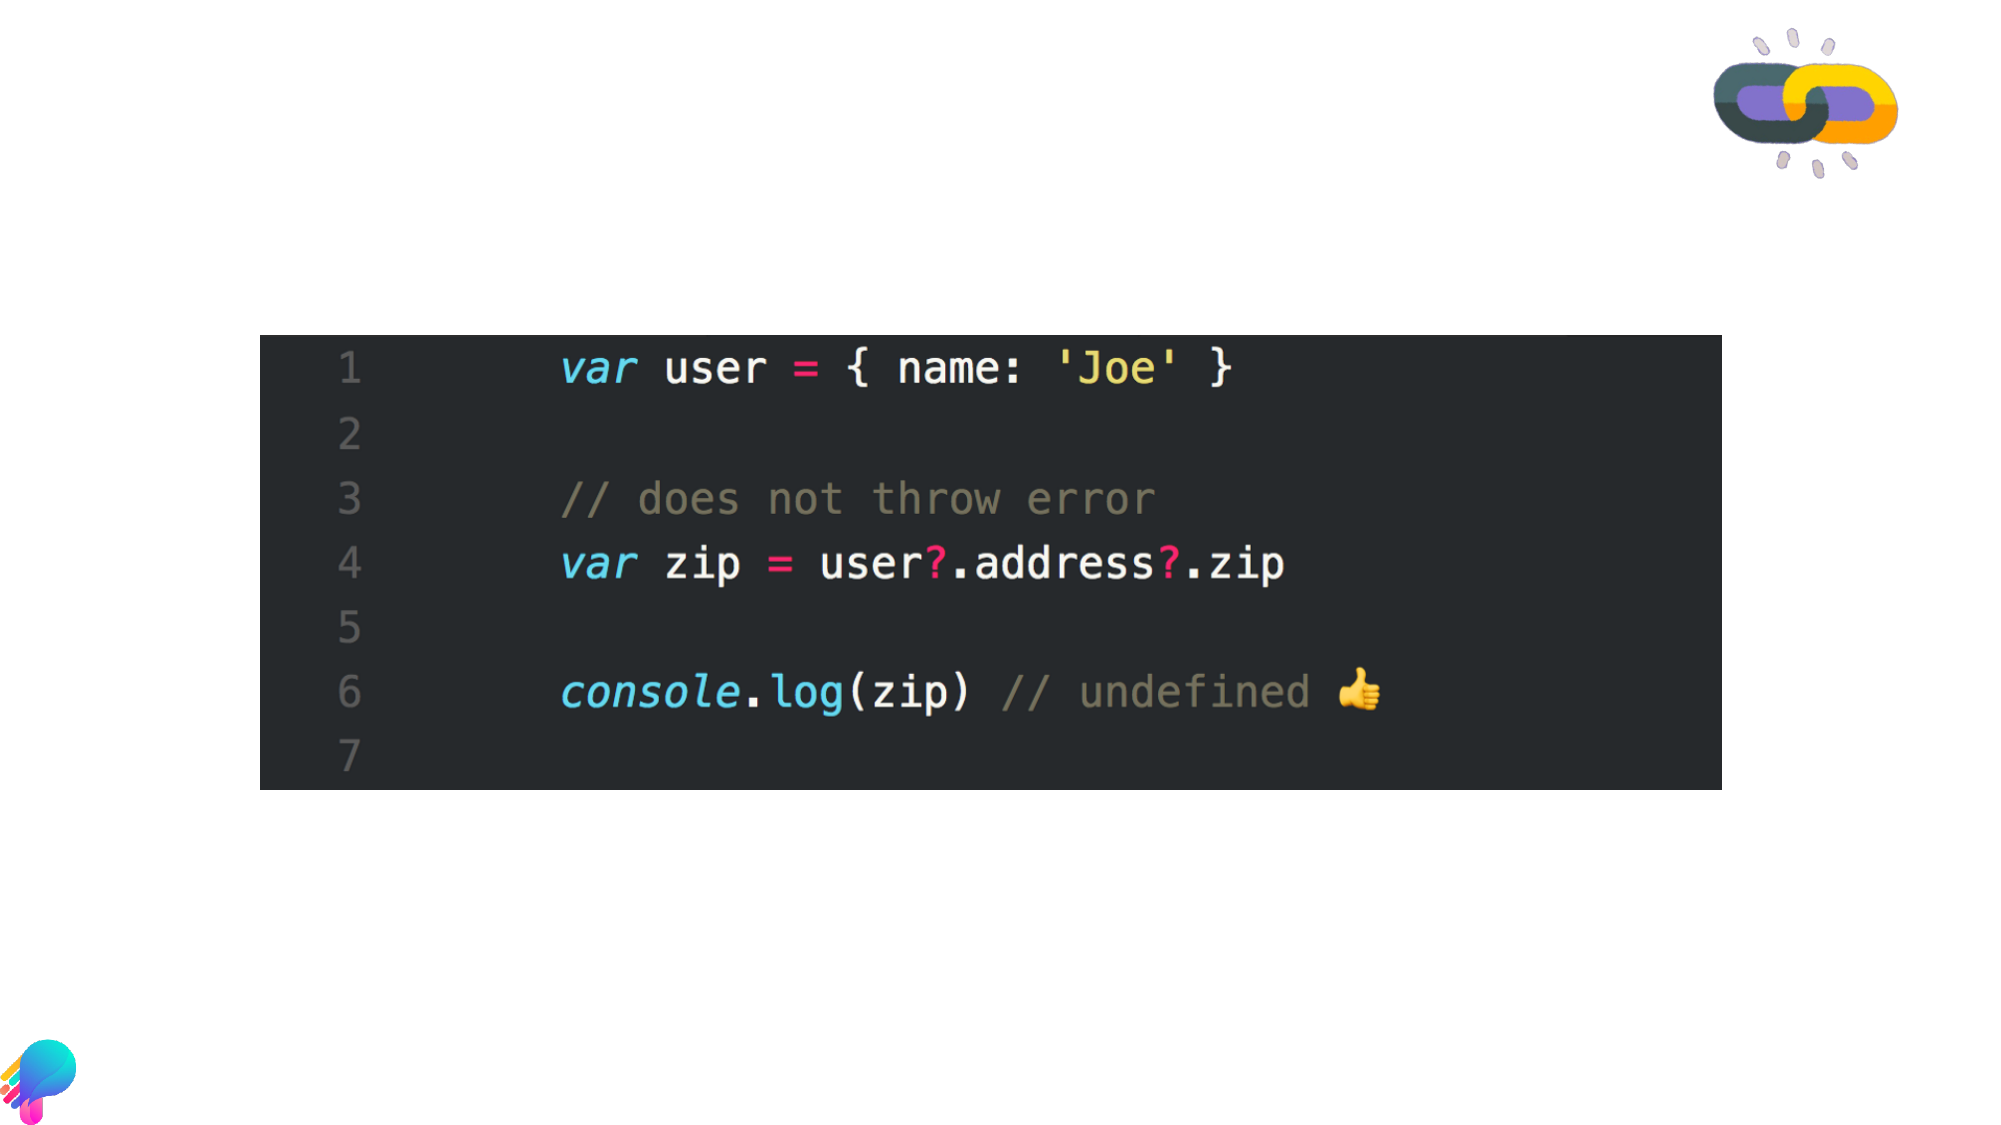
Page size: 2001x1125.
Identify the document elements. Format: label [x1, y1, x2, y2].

picture [1676, 0, 1922, 216]
picture [260, 335, 1723, 790]
picture [0, 1038, 77, 1125]
